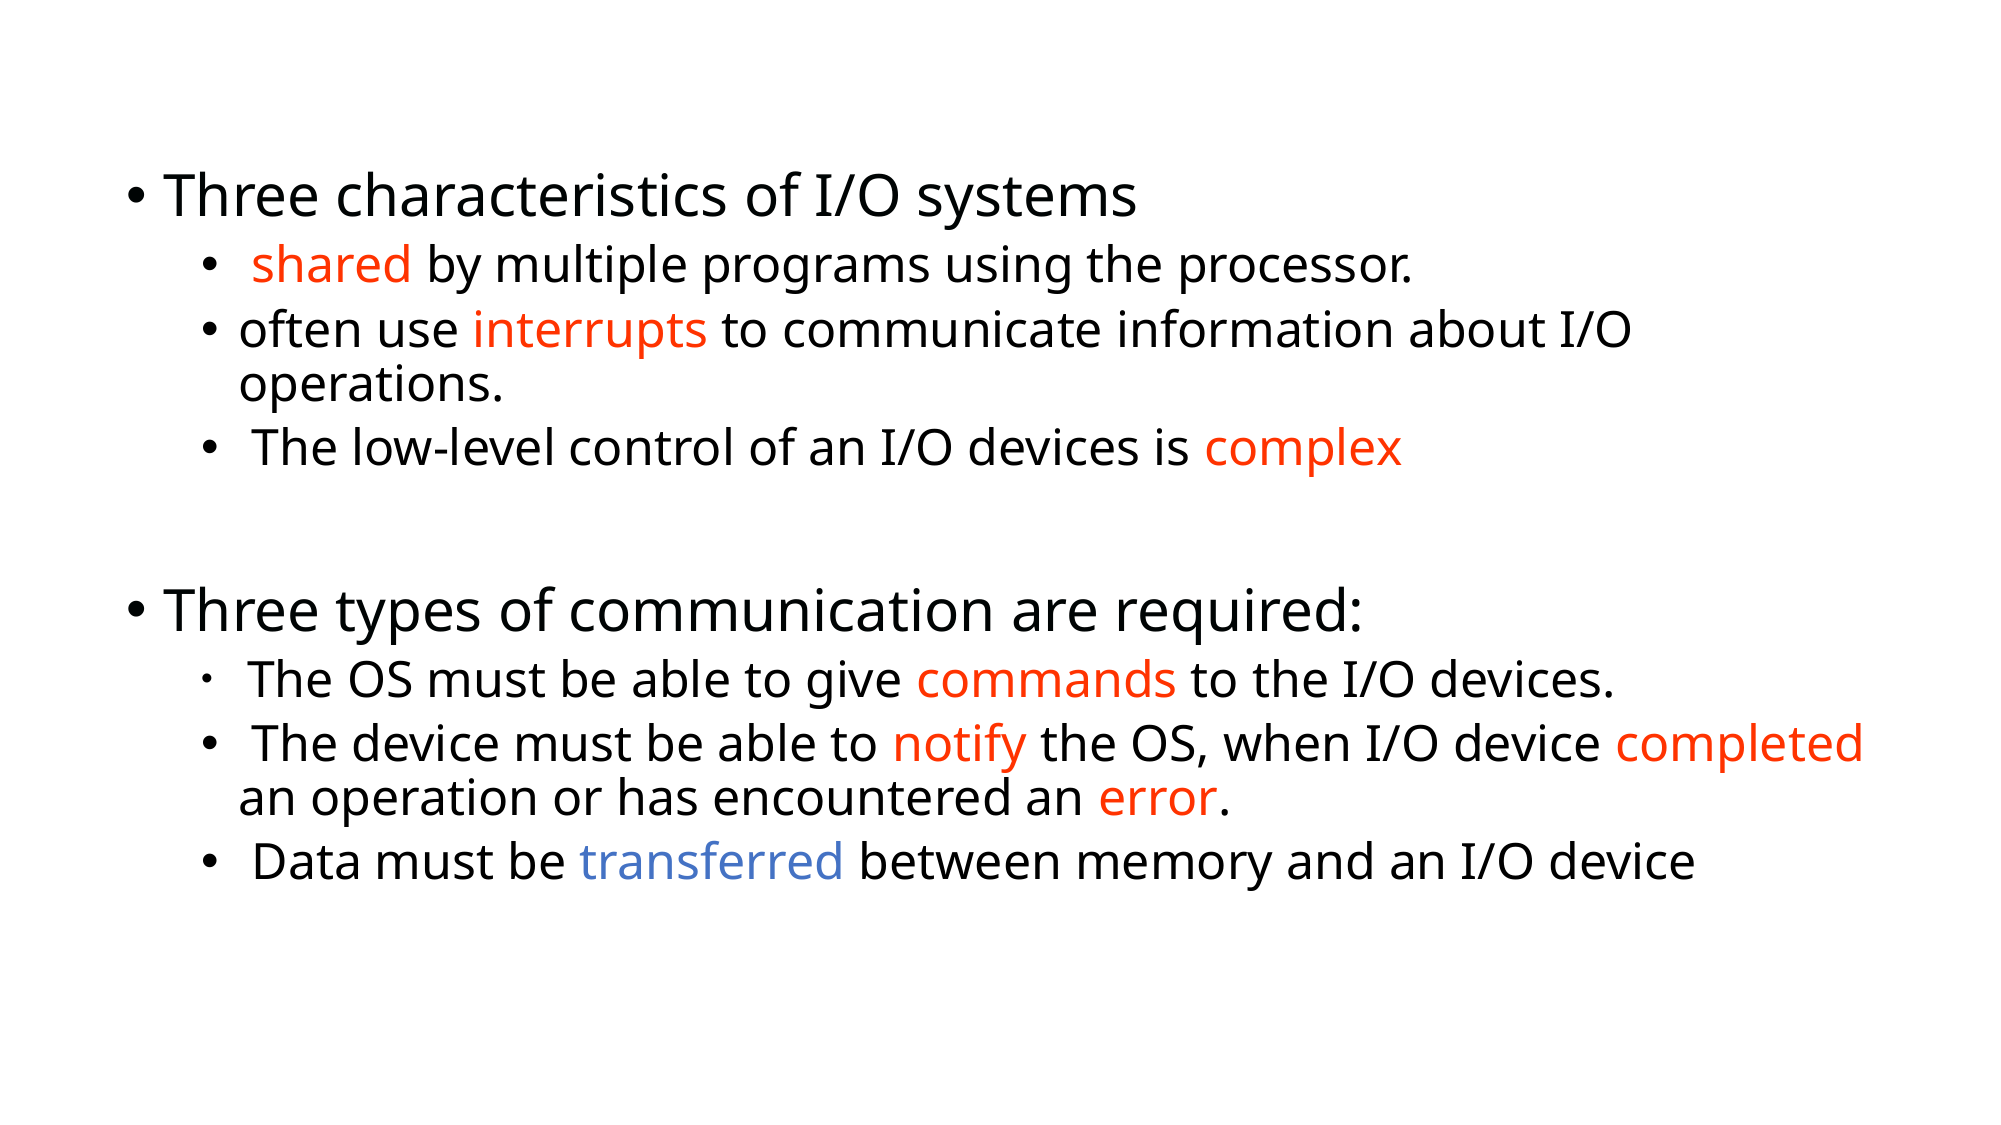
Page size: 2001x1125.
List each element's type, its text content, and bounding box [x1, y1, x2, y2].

list Three characteristics of I/O systems shared by multiple programs using the processor. often use interrupts to communicate information about I/O operations. The low-level control of an I/O devices is complex Three types of communication are required: The OS must be able to give commands to the I/O devices. The device must be able to notify the OS, when I/O device completed an operation or has encountered an error. Data must be transferred between memory and an I/O device [111, 158, 1889, 967]
